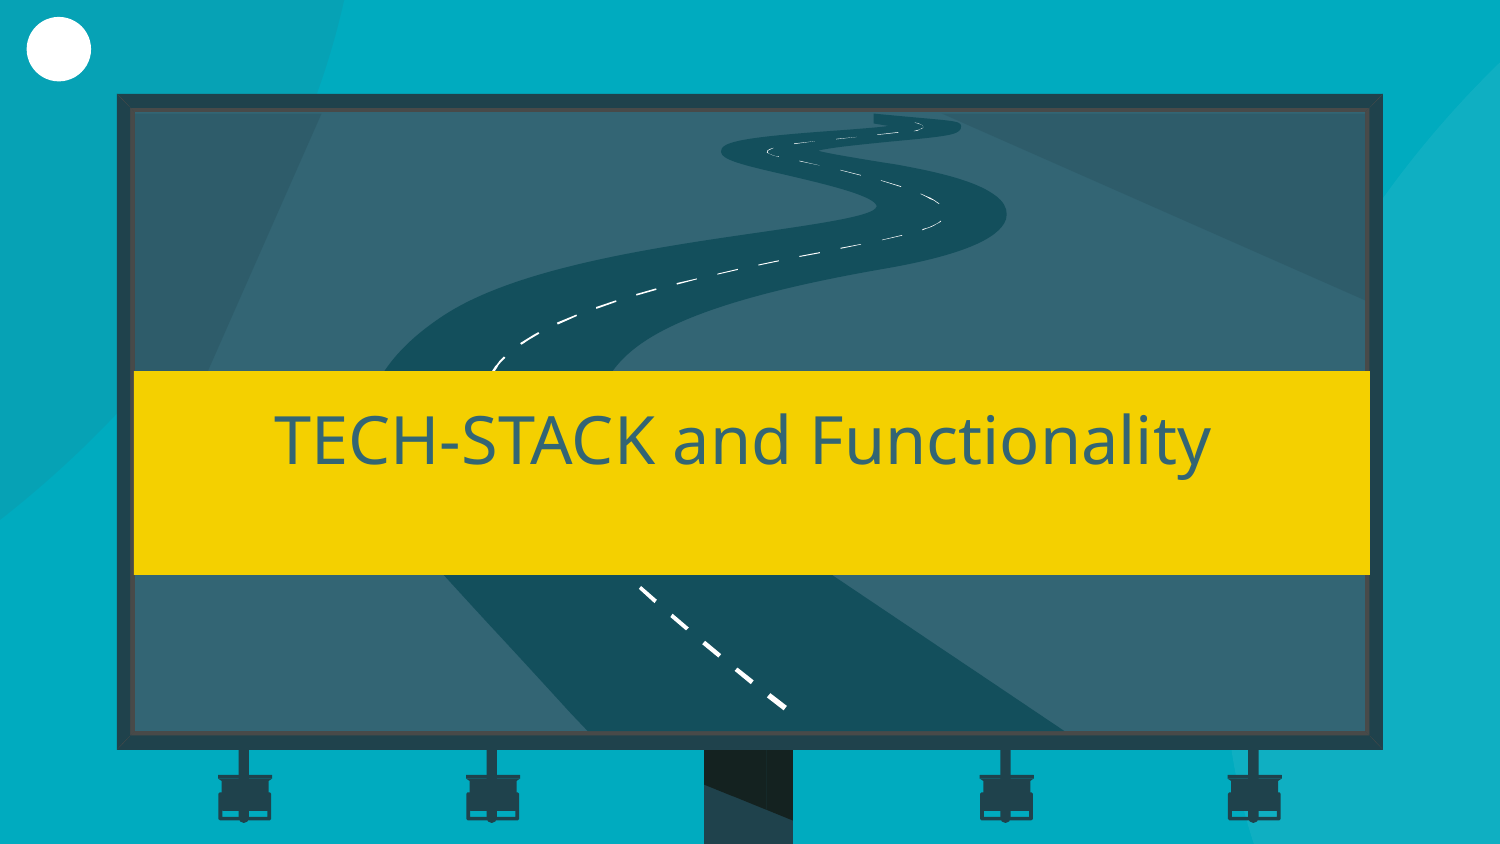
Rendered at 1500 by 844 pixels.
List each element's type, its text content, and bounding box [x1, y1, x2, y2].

text_box [27, 17, 91, 81]
subtitle TECH-STACK and Functionality [133, 371, 1370, 575]
